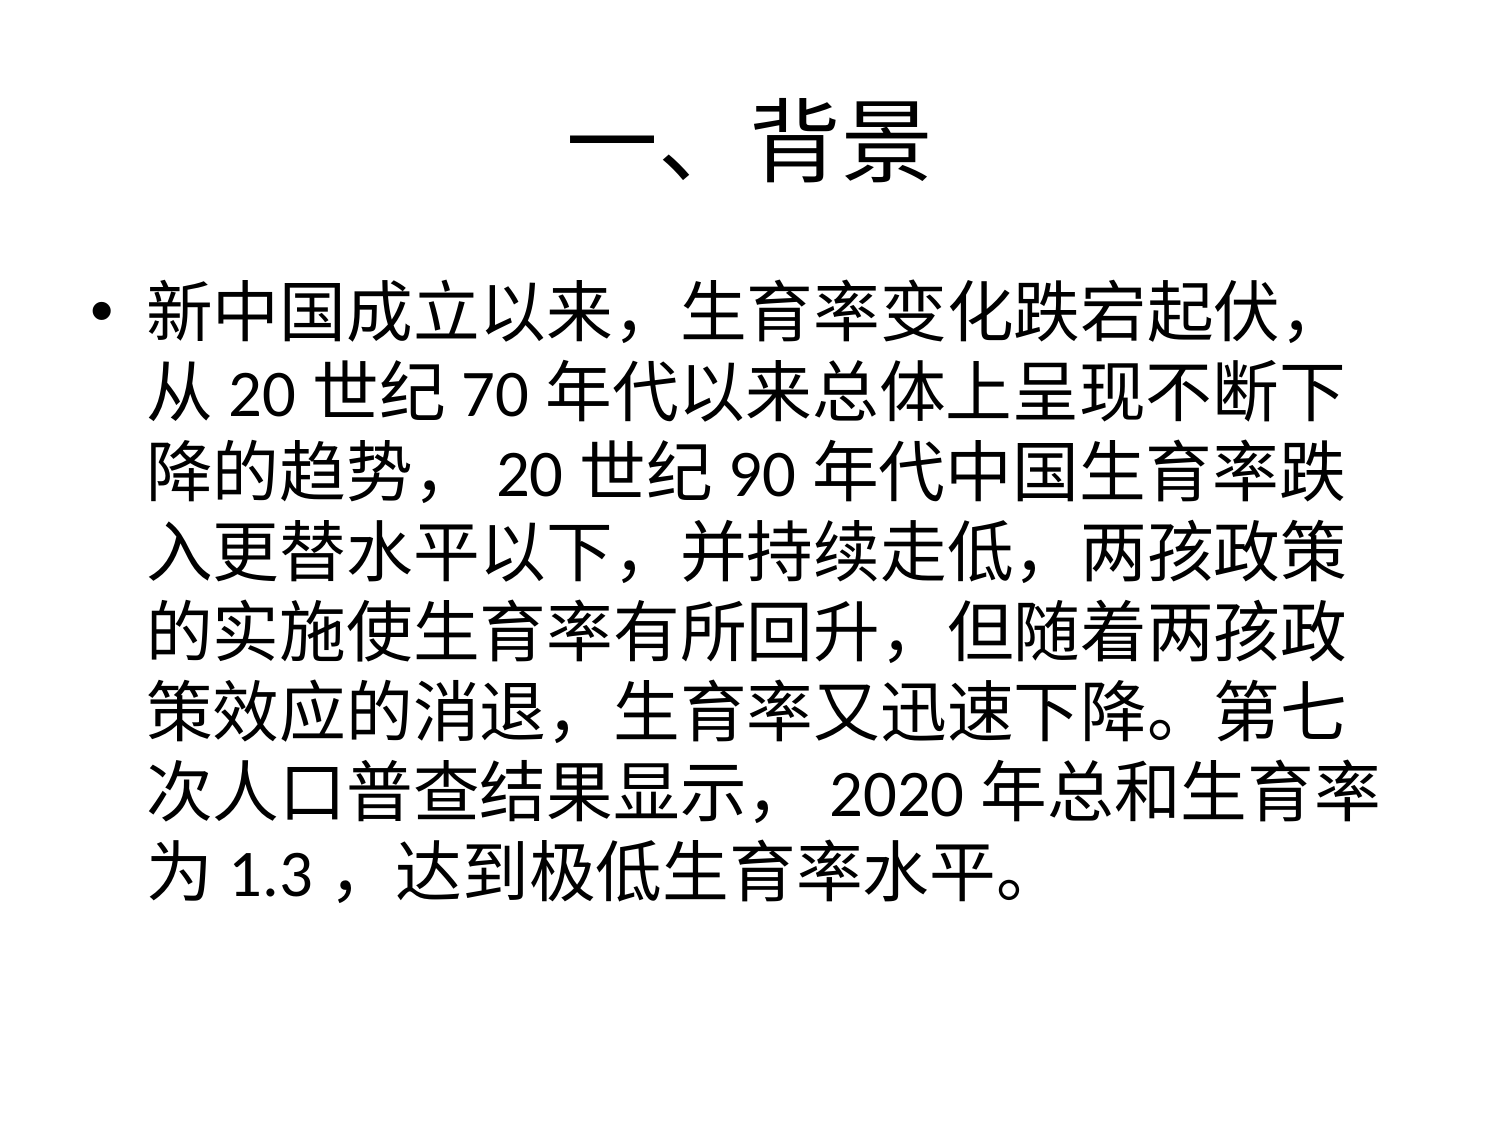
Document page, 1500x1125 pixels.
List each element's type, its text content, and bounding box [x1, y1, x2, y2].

title 一、背景 [75, 45, 1425, 233]
list 新中国成立以来，生育率变化跌宕起伏，从20世纪70年代以来总体上呈现不断下降的趋势，20世纪90年代中国生育率跌入更替水平以下，并持续走低，两孩政策的实施使生育率有所回升，但随着两孩政策效应的消退，生育率又迅速下降。第七次人口普查结果显示，2020年总和生育率为1.3，达到极低生育率水平。 [75, 262, 1425, 1005]
